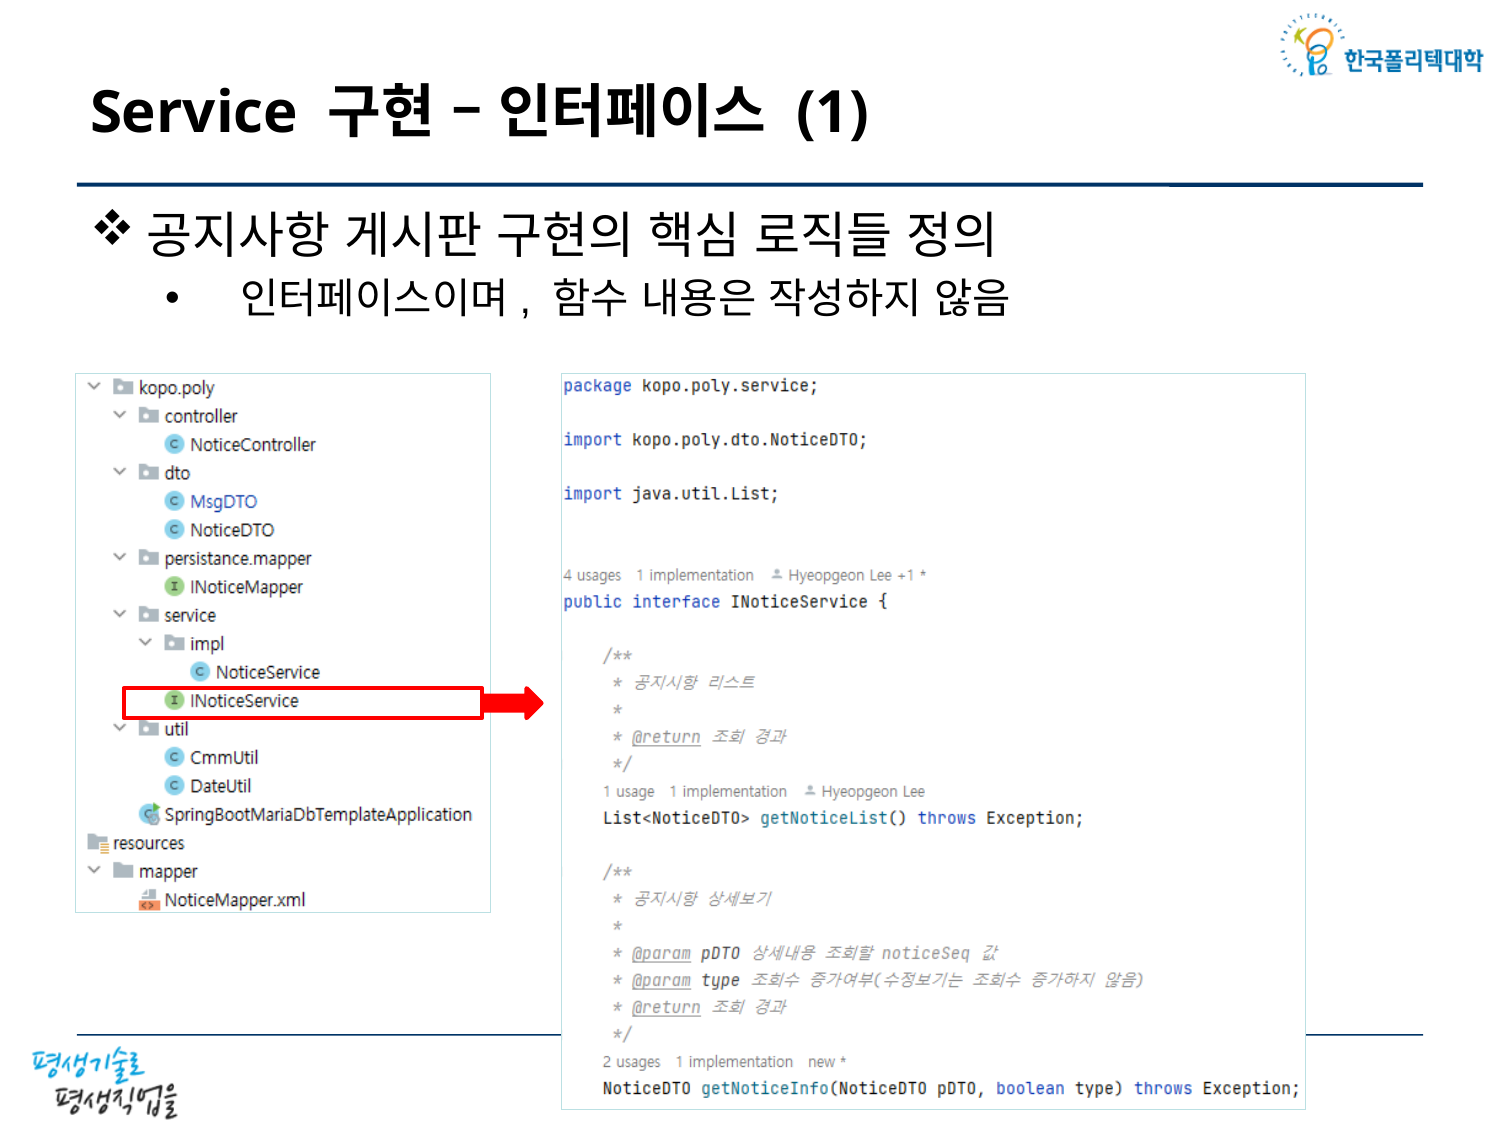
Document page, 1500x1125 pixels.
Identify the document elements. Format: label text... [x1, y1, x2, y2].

title Service 구현 – 인터페이스 (1) [74, 44, 1426, 173]
picture [560, 373, 1306, 1110]
picture [17, 1039, 226, 1122]
picture [74, 373, 491, 913]
picture [1275, 6, 1489, 84]
list 공지사항 게시판 구현의 핵심 로직들 정의 인터페이스이며, 함수 내용은 작성하지 않음 [74, 196, 1424, 1006]
text_box [495, 686, 544, 721]
